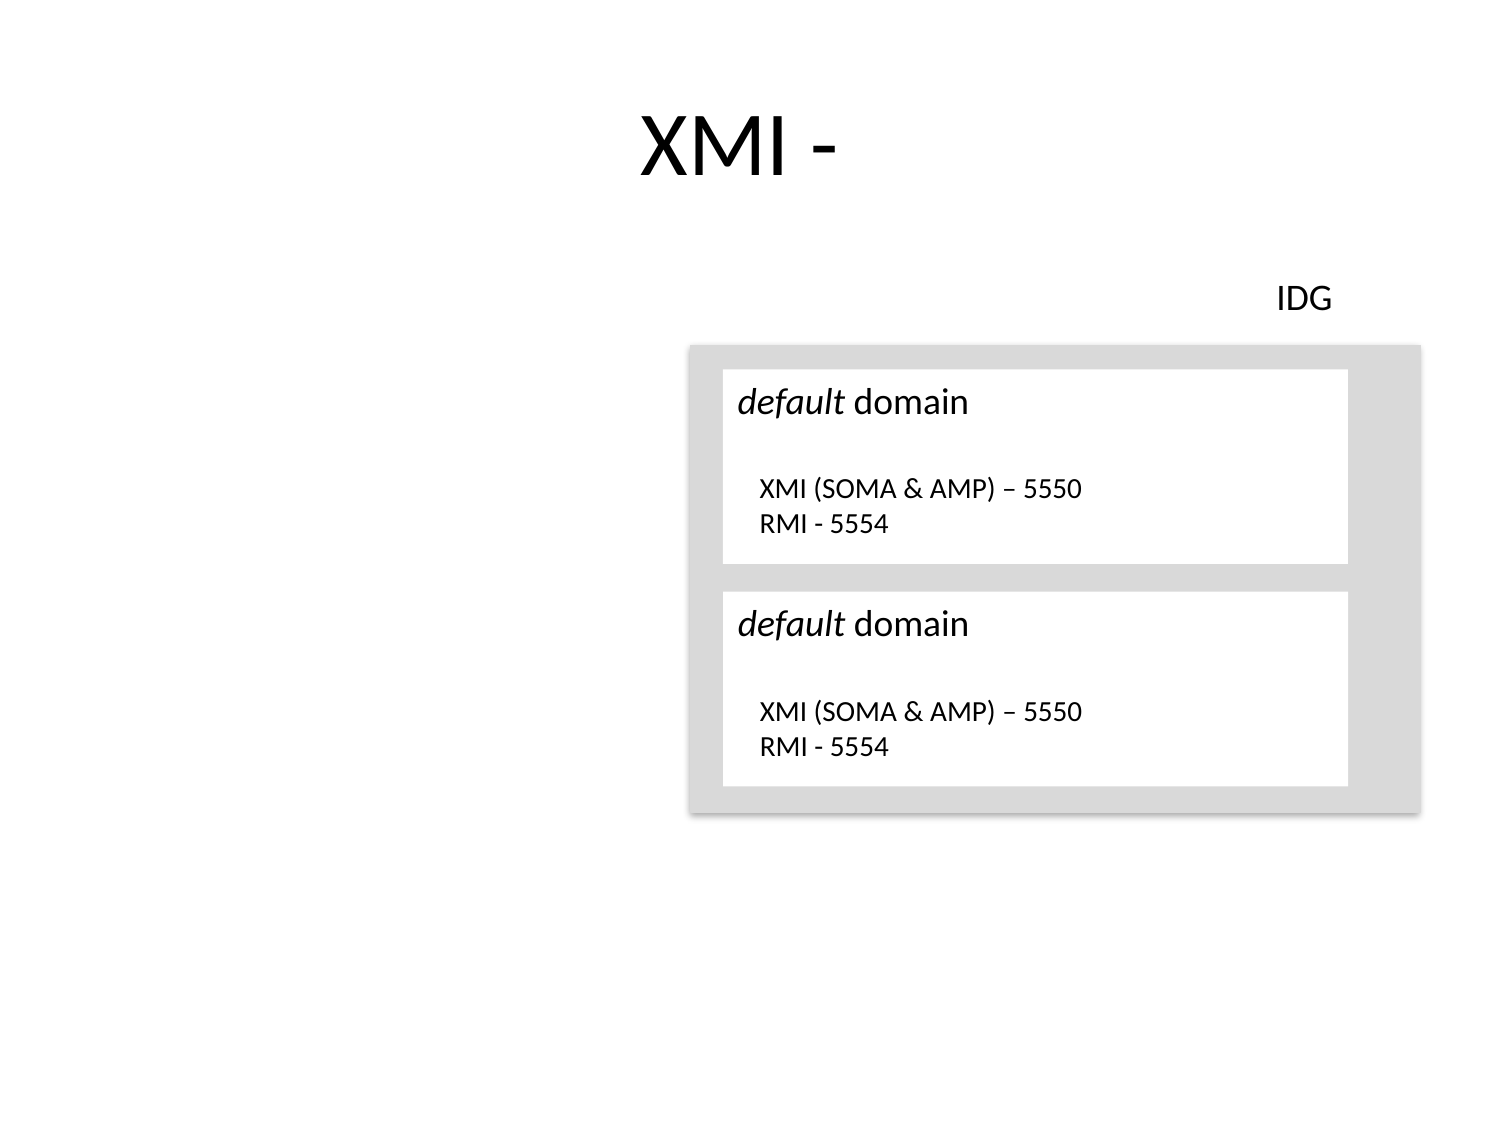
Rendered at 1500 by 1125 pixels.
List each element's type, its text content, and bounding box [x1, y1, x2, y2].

text_box XMI (SOMA & AMP) – 5550 RMI - 5554 [744, 462, 1191, 547]
text_box IDG [1261, 265, 1348, 326]
text_box [690, 345, 1421, 813]
text_box XMI (SOMA & AMP) – 5550 RMI - 5554 [745, 684, 1192, 770]
title XMI - [75, 45, 1425, 233]
text_box default domain [722, 369, 1348, 564]
text_box default domain [723, 591, 1349, 787]
